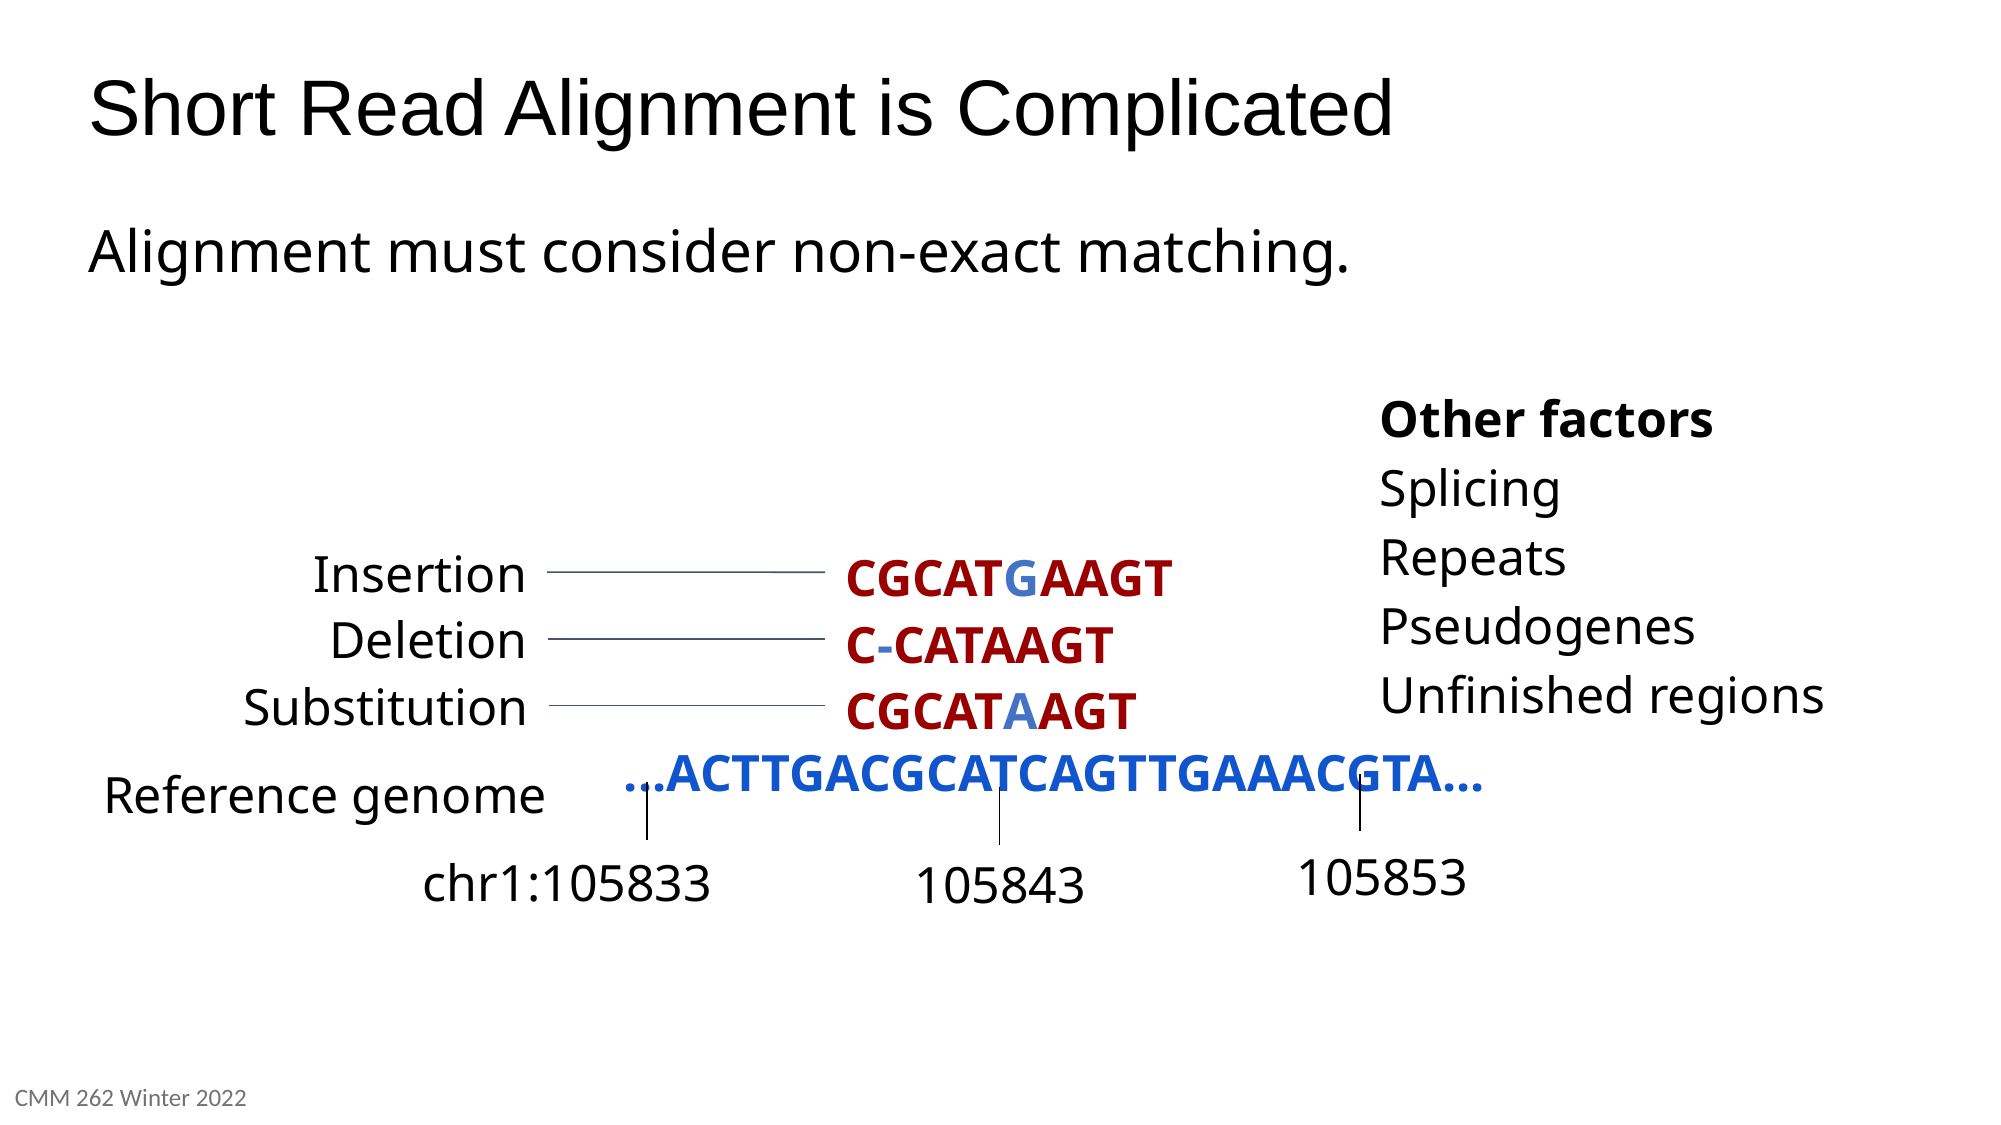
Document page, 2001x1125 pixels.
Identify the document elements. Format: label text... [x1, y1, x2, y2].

text_box CGCATGAAGT [825, 541, 1224, 603]
text_box Substitution [173, 657, 549, 754]
text_box C-CATAAGT [825, 608, 1224, 670]
text_box Deletion [173, 590, 548, 657]
text_box Reference genome [33, 745, 568, 842]
text_box ...ACTTGACGCATCAGTTGAAACGTA... [567, 734, 1543, 801]
text_box 105853 [1245, 844, 1520, 907]
text_box chr1:105833 [380, 850, 755, 912]
title Short Read Alignment is Complicated [68, 47, 1932, 173]
text_box Insertion [172, 524, 548, 621]
list Alignment must consider non-exact matching. [68, 202, 1932, 1020]
text_box Other factors Splicing Repeats Pseudogenes Unfinished regions [1359, 358, 1892, 657]
text_box CMM 262 Winter 2022 [0, 1074, 675, 1125]
text_box 105843 [862, 852, 1137, 915]
text_box CGCATAAGT [825, 674, 1224, 737]
